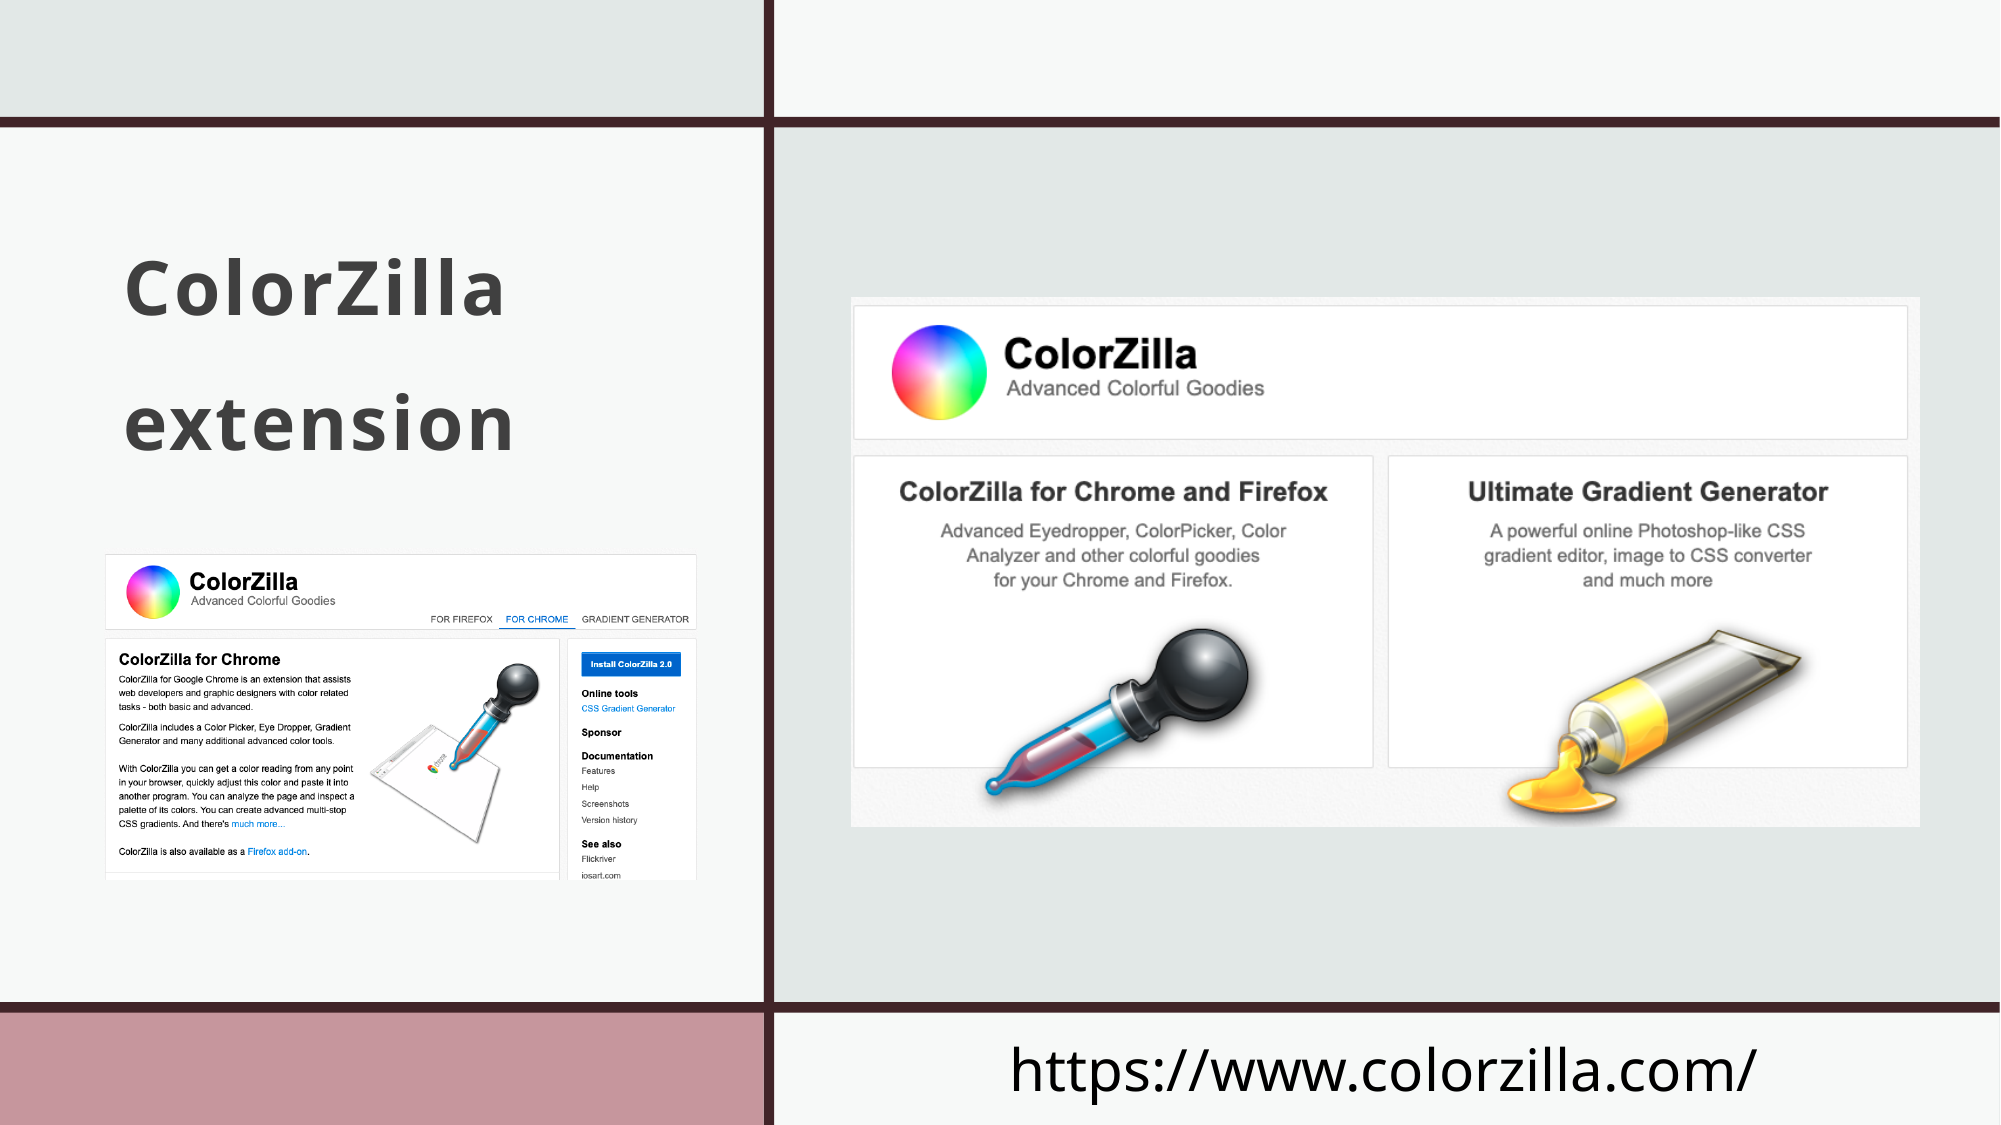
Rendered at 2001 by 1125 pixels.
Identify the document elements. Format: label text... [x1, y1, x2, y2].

text_box https://www.colorzilla.com/ [994, 1025, 1774, 1111]
text_box [775, 0, 2000, 116]
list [104, 548, 699, 881]
title ColorZilla extension [105, 175, 698, 482]
text_box [0, 0, 763, 116]
text_box [0, 128, 763, 1001]
text_box [775, 1001, 2000, 1014]
text_box [763, 128, 775, 1125]
text_box [0, 116, 2000, 128]
text_box [0, 1001, 763, 1014]
picture [850, 297, 1920, 828]
text_box [775, 1014, 2000, 1125]
text_box [763, 0, 775, 116]
text_box [0, 1014, 763, 1125]
text_box [775, 128, 2000, 1001]
